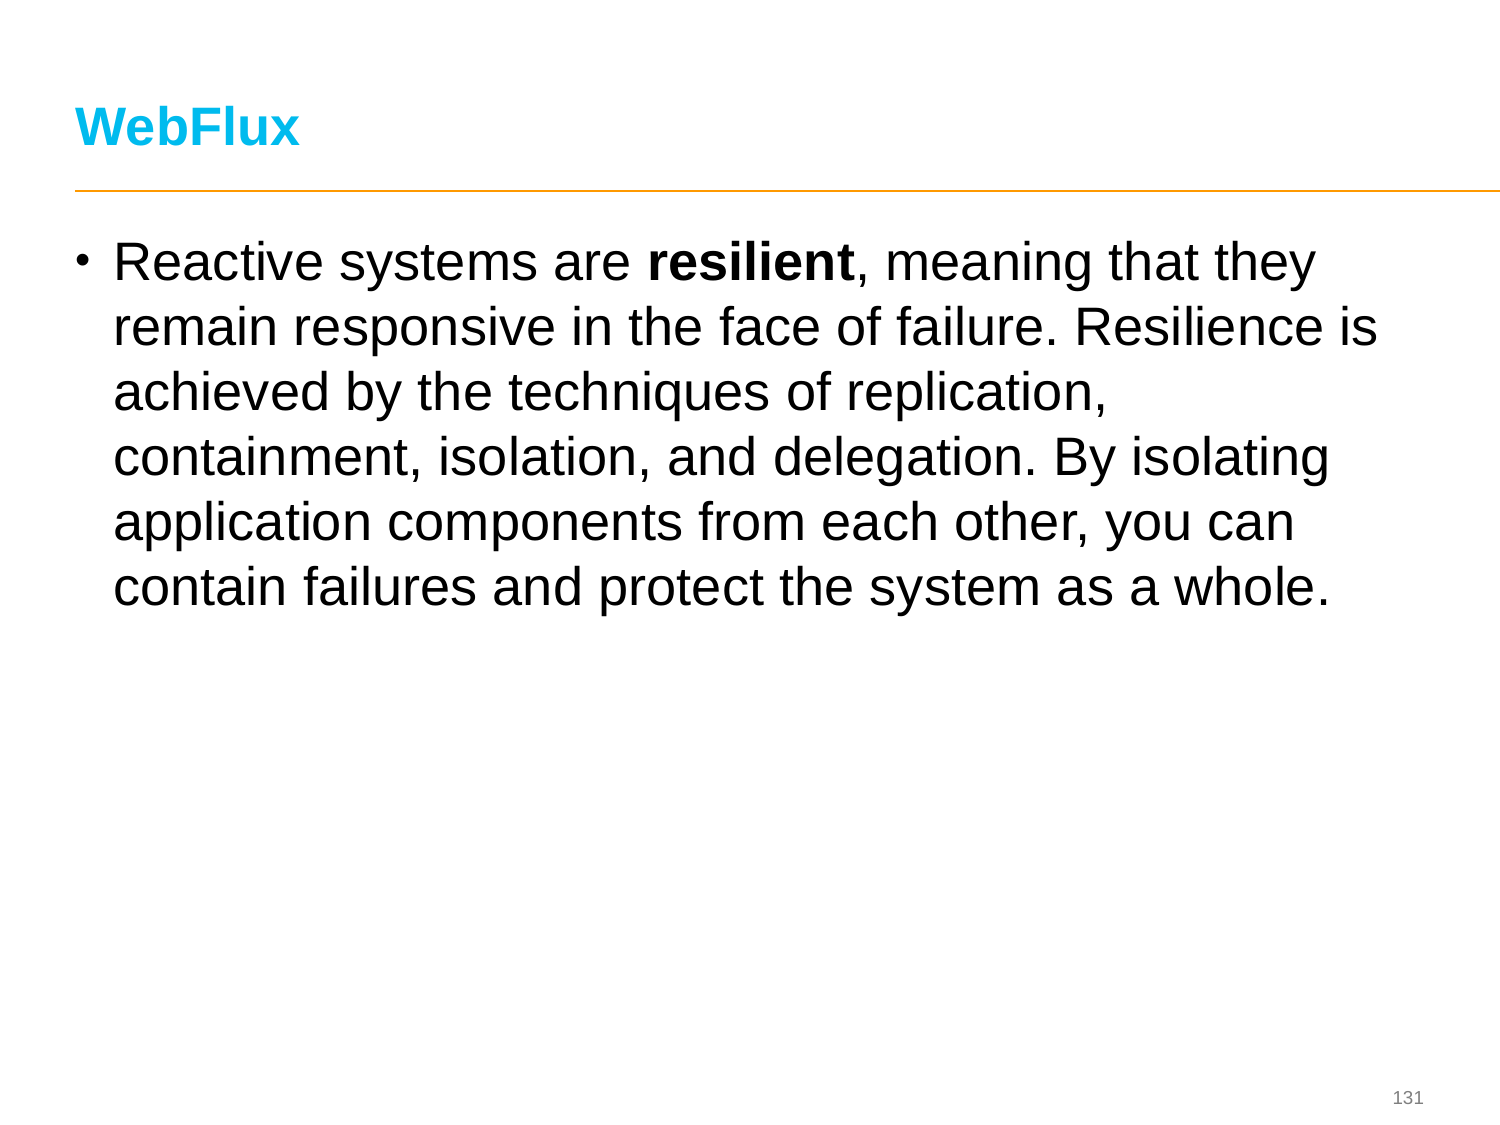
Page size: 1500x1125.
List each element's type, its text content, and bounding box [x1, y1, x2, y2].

list Reactive systems are resilient, meaning that they remain responsive in the face of failure. Resilience is achieved by the techniques of replication, containment, isolation, and delegation. By isolating application components from each other, you can contain failures and protect the system as a whole. [75, 226, 1425, 1018]
title WebFlux [75, 27, 1422, 157]
